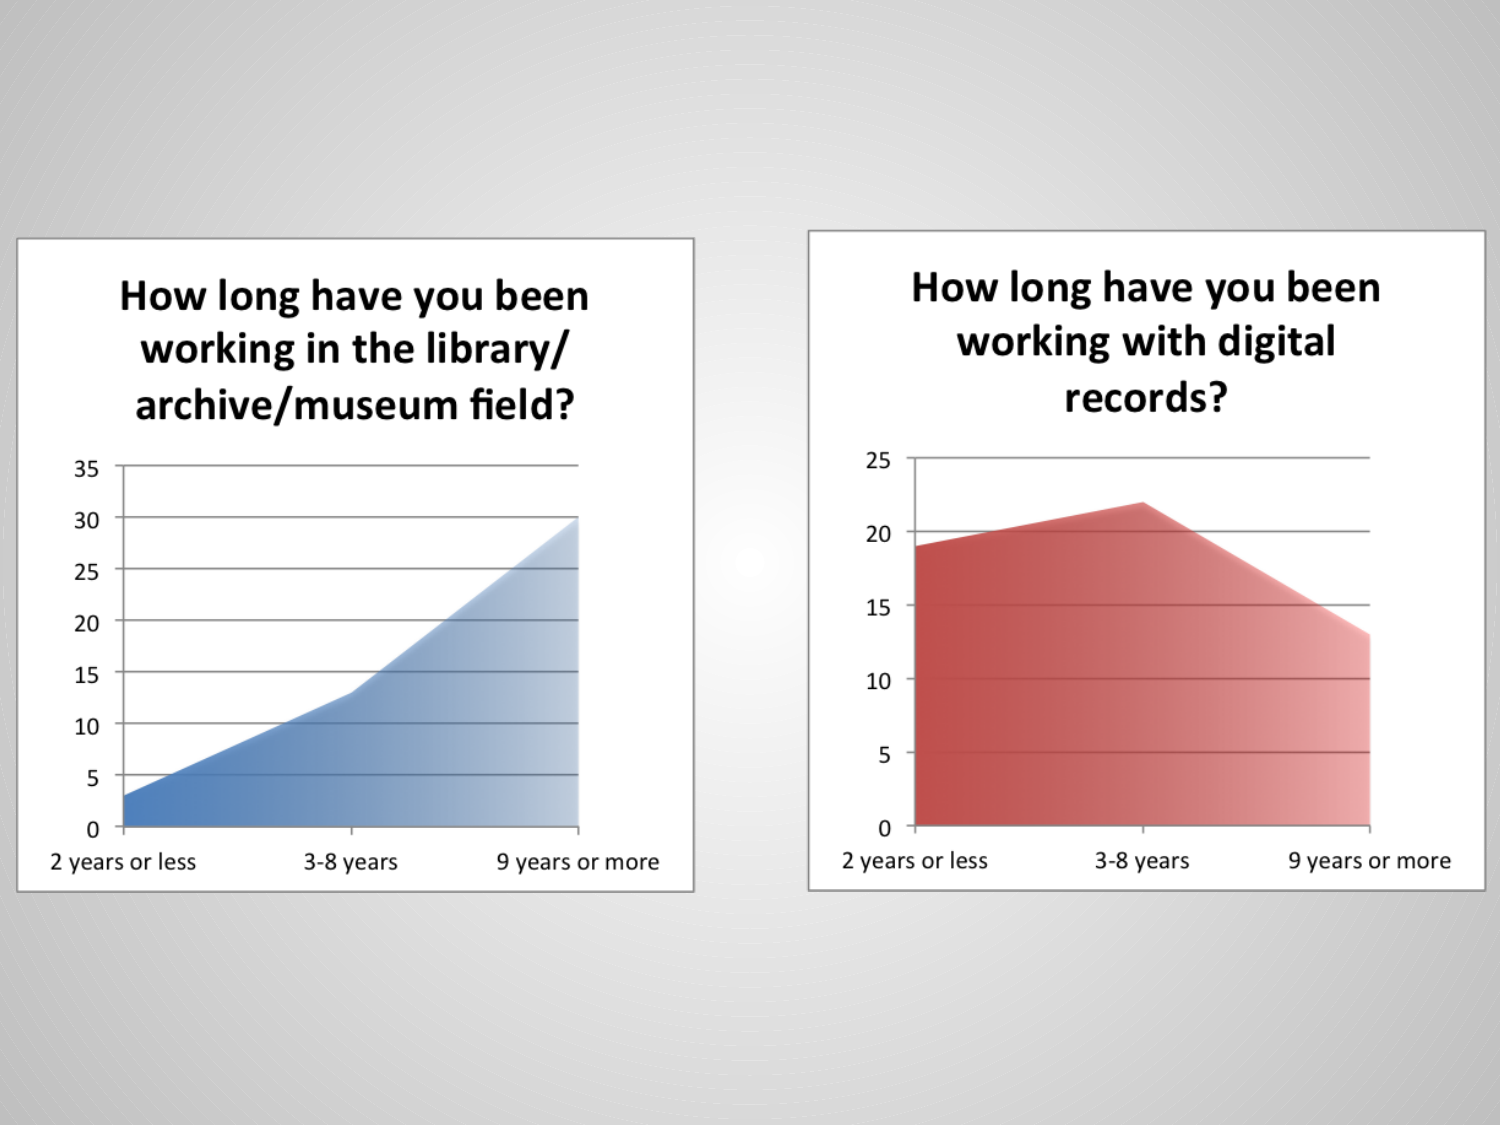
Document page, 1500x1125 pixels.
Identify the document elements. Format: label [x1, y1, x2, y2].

picture [15, 229, 1487, 893]
